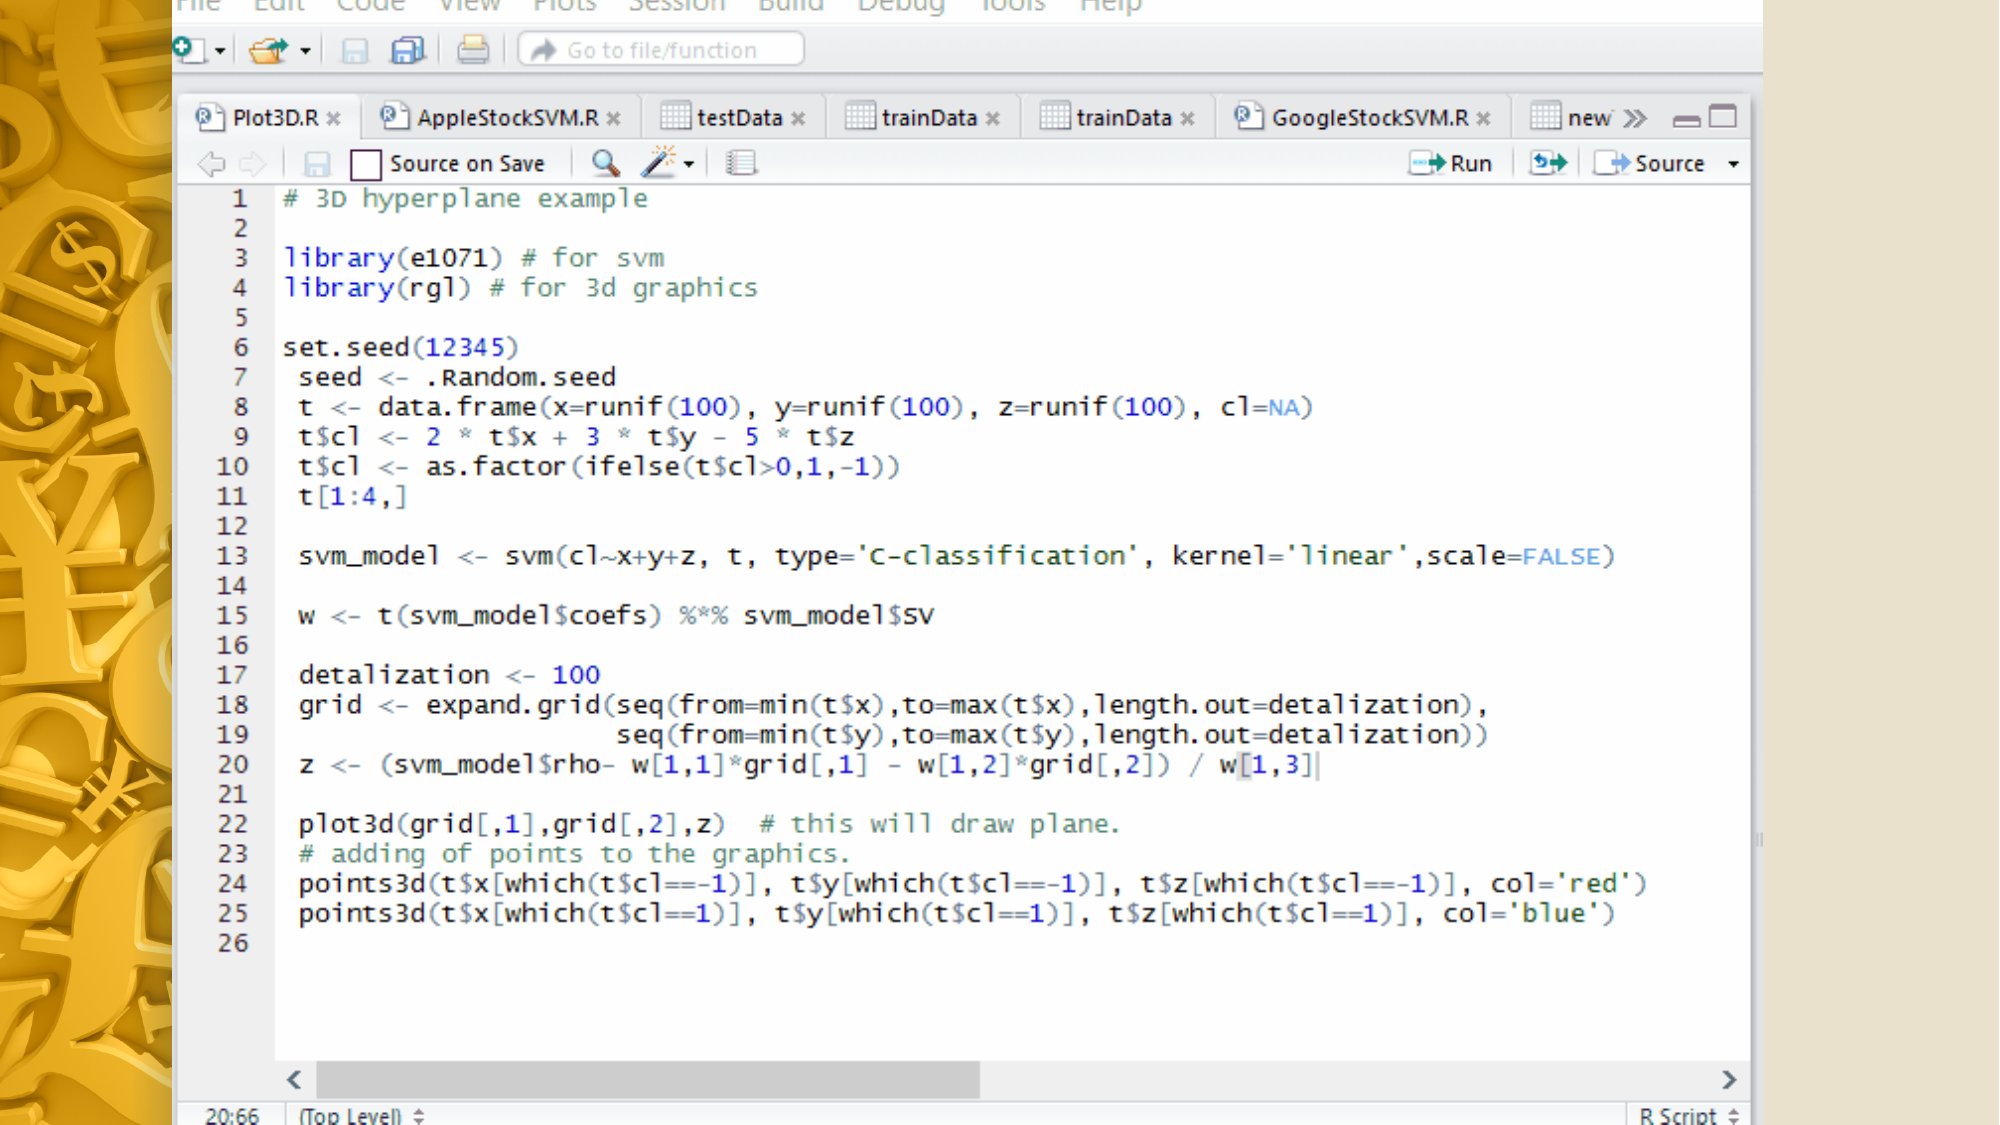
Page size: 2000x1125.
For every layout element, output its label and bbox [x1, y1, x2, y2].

picture [0, 0, 1763, 1125]
